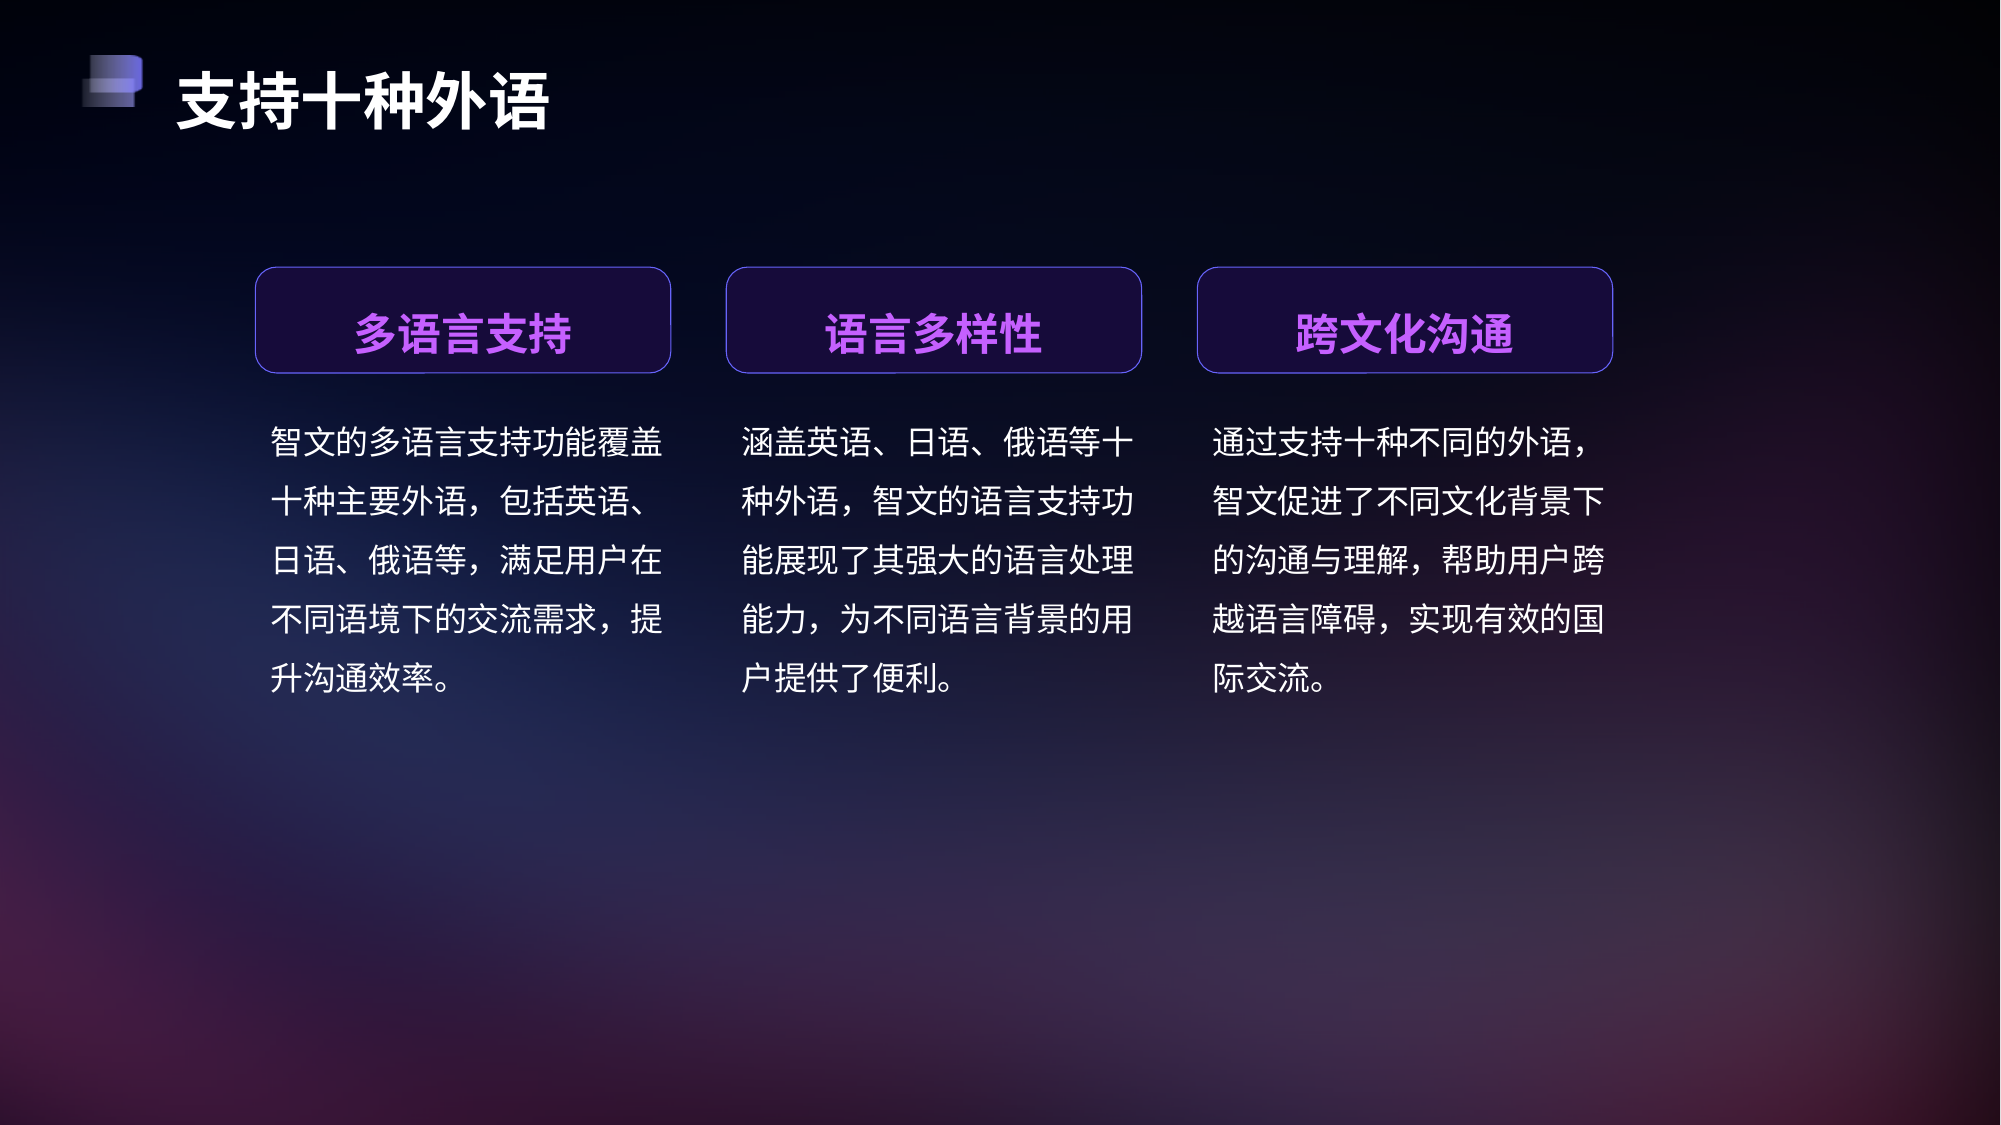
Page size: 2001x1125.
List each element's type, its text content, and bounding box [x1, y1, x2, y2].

picture [0, 0, 2001, 1125]
text_box 涵盖英语、日语、俄语等十种外语，智文的语言支持功能展现了其强大的语言处理能力，为不同语言背景的用户提供了便利。 [725, 392, 1179, 706]
text_box 支持十种外语 [159, 15, 1700, 147]
text_box 语言多样性 [724, 265, 1144, 376]
text_box 智文的多语言支持功能覆盖十种主要外语，包括英语、日语、俄语等，满足用户在不同语境下的交流需求，提升沟通效率。 [254, 392, 708, 706]
text_box 跨文化沟通 [1195, 265, 1615, 376]
text_box 通过支持十种不同的外语，智文促进了不同文化背景下的沟通与理解，帮助用户跨越语言障碍，实现有效的国际交流。 [1196, 392, 1650, 706]
text_box 多语言支持 [253, 265, 673, 376]
